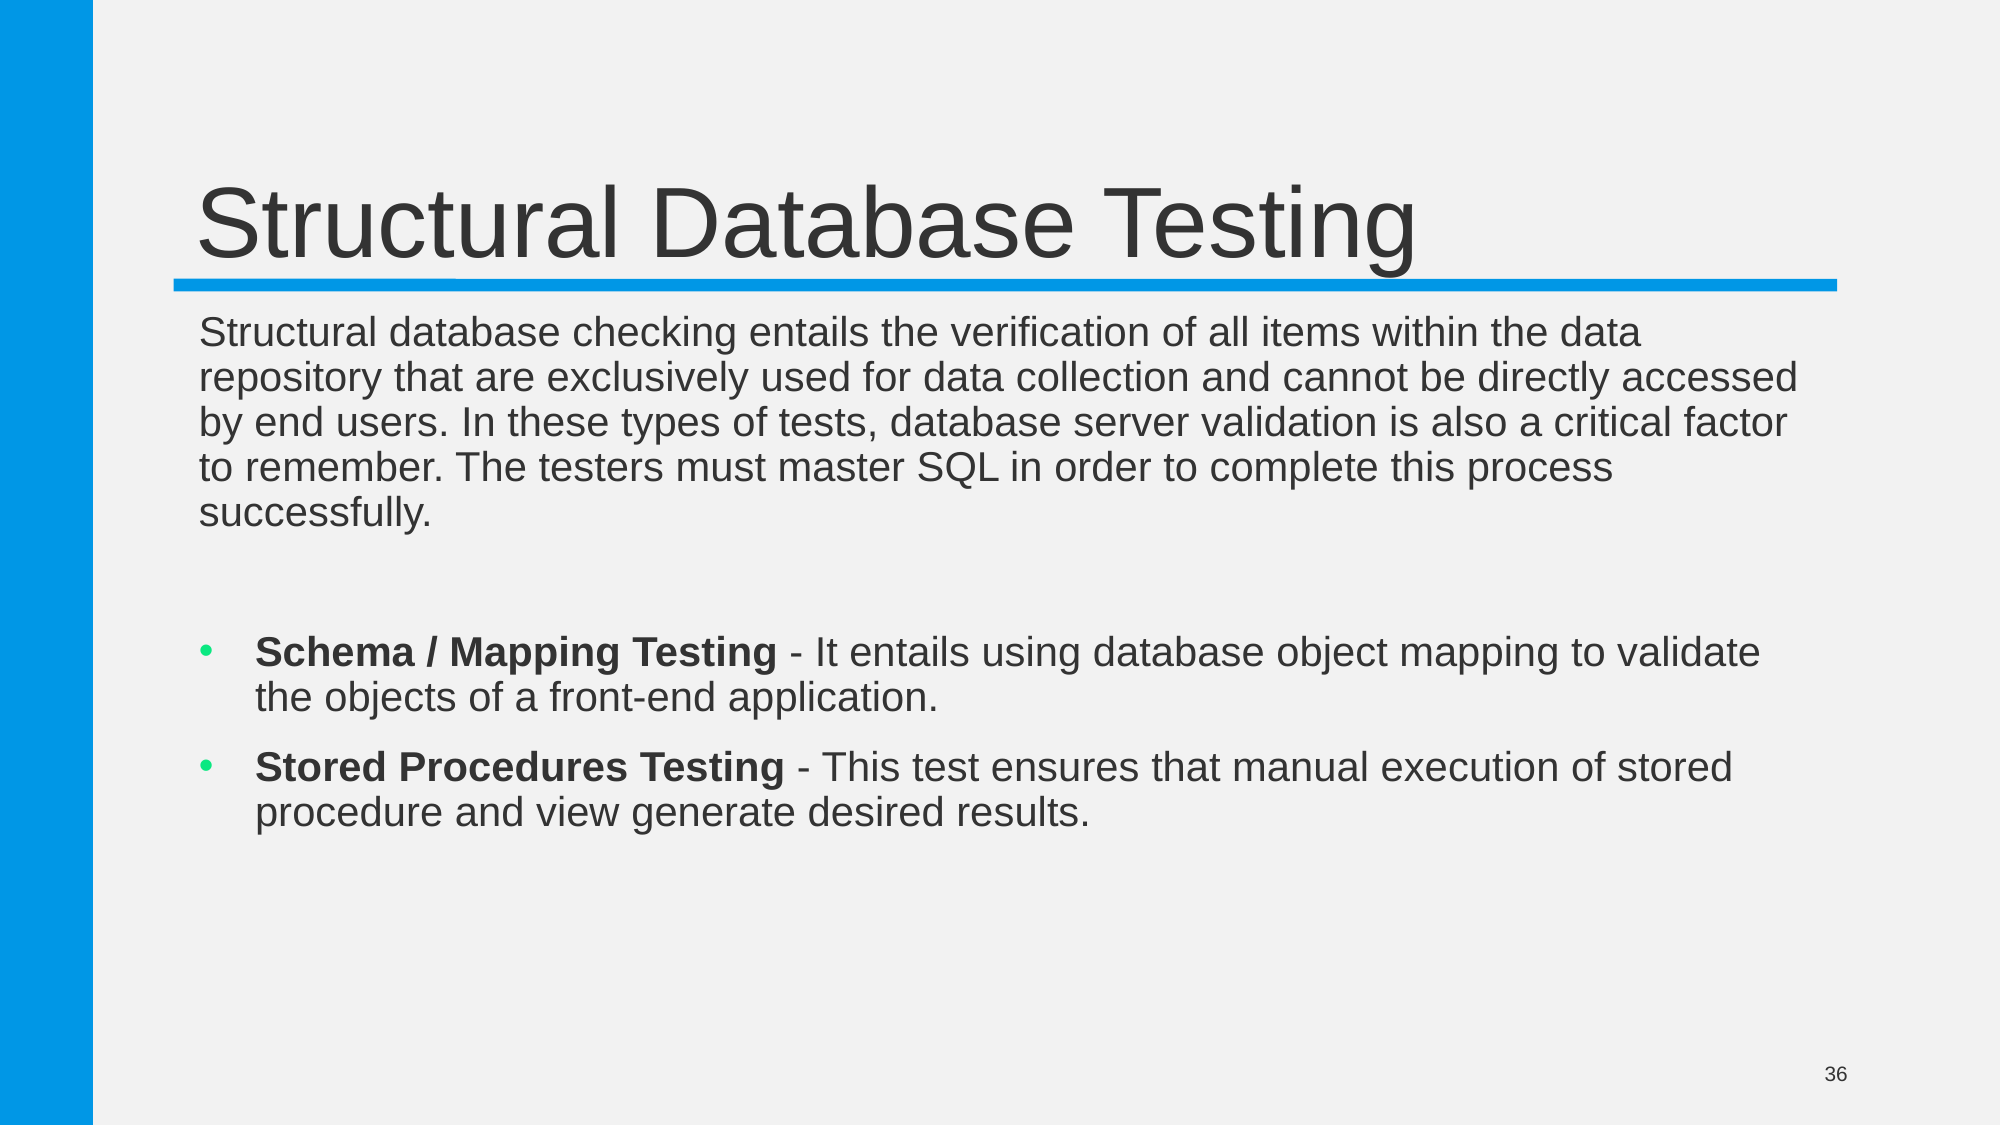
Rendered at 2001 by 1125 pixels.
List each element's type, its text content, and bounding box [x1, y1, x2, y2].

slide_number 36 [1412, 1042, 1863, 1103]
title Structural Database Testing [180, 47, 1830, 285]
list Structural database checking entails the verification of all items within the data repository that are exclusively used for data collection and cannot be directly accessed by end users. In these types of tests, database server validation is also a critical factor to remember. The testers must master SQL in order to complete this process successfully. Schema / Mapping Testing - It entails using database object mapping to validate the objects of a front-end application. Stored Procedures Testing - This test ensures that manual execution of stored procedure and view generate desired results. [180, 302, 1830, 963]
